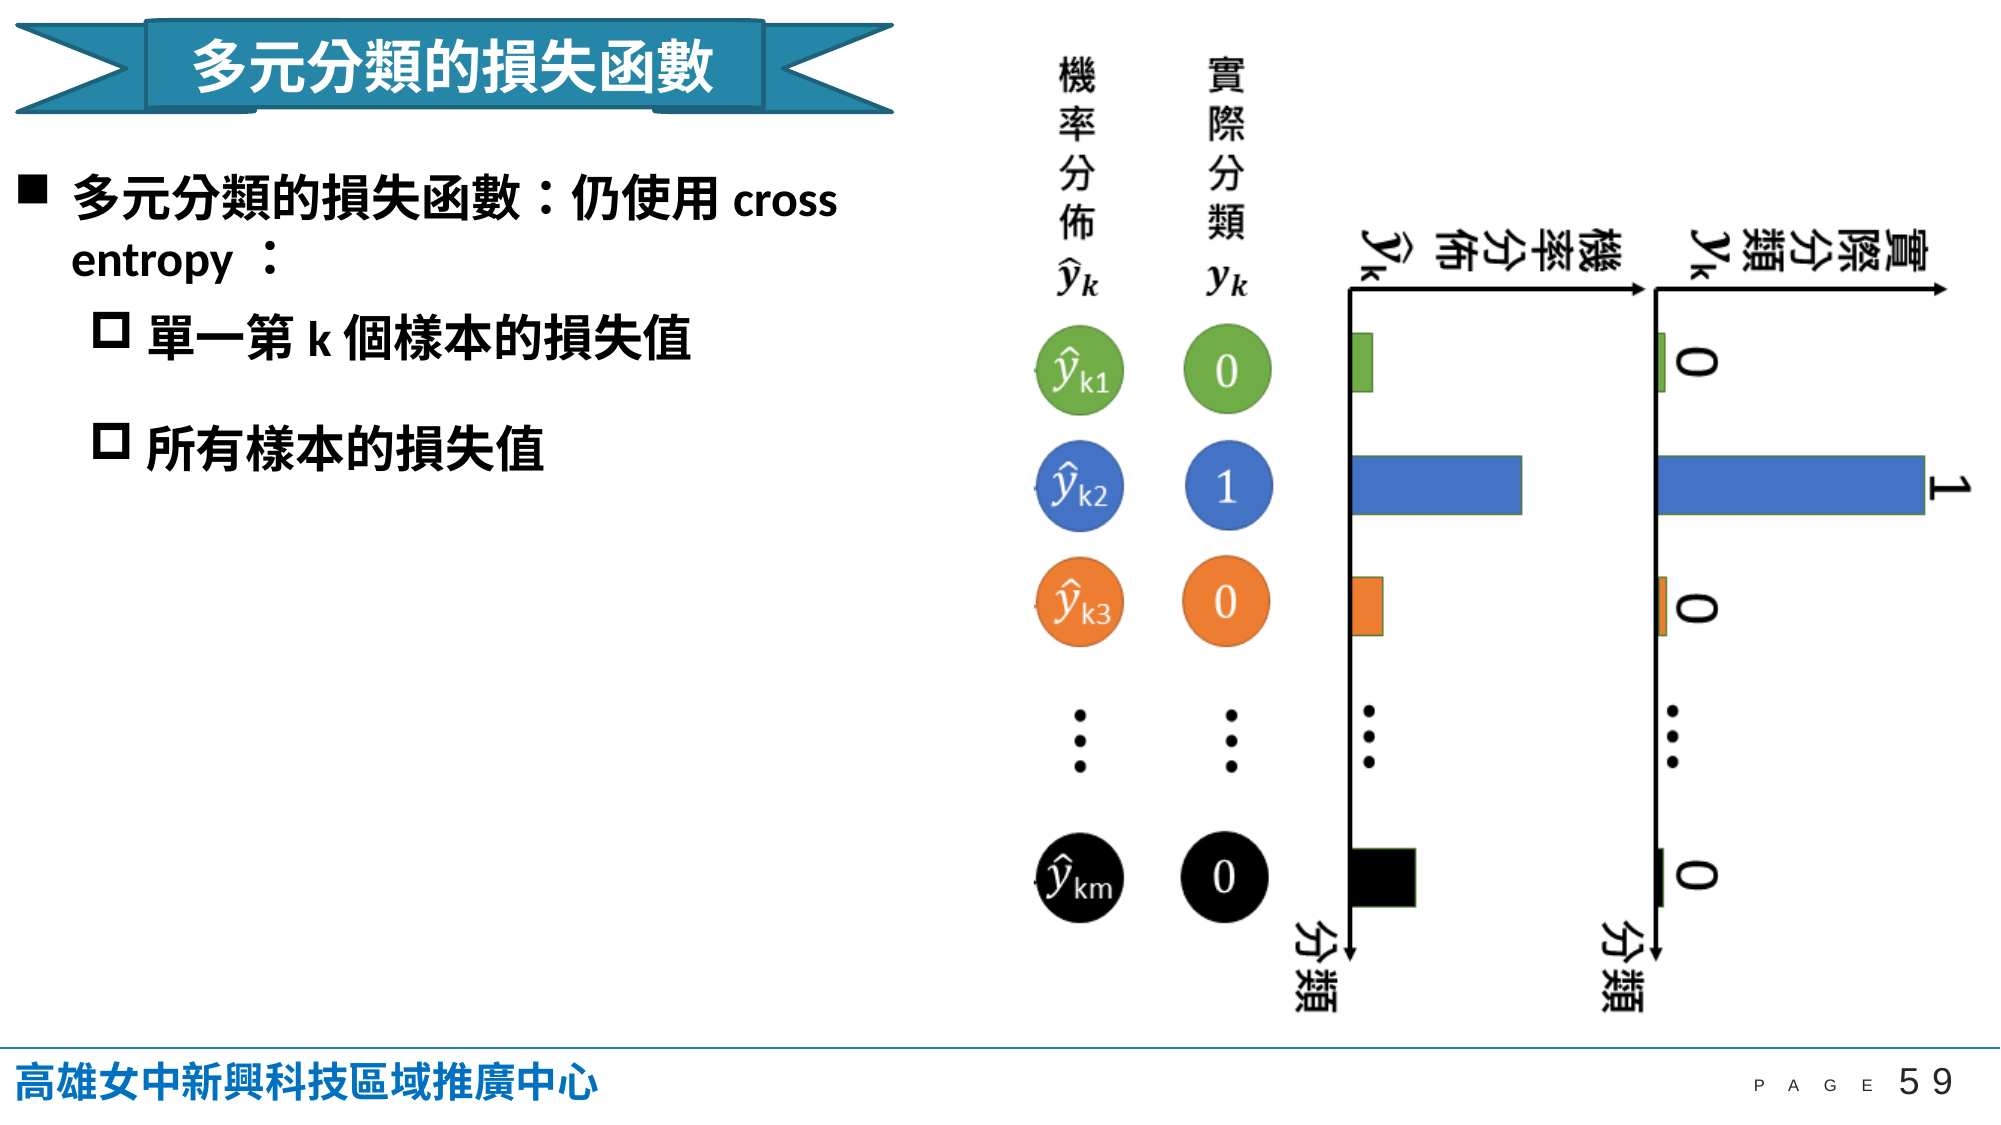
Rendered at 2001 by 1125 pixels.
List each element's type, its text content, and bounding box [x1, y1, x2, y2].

text_box 高雄女中新興科技區域推廣中心 [0, 1057, 636, 1113]
picture [1033, 43, 1985, 1019]
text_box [16, 19, 893, 113]
